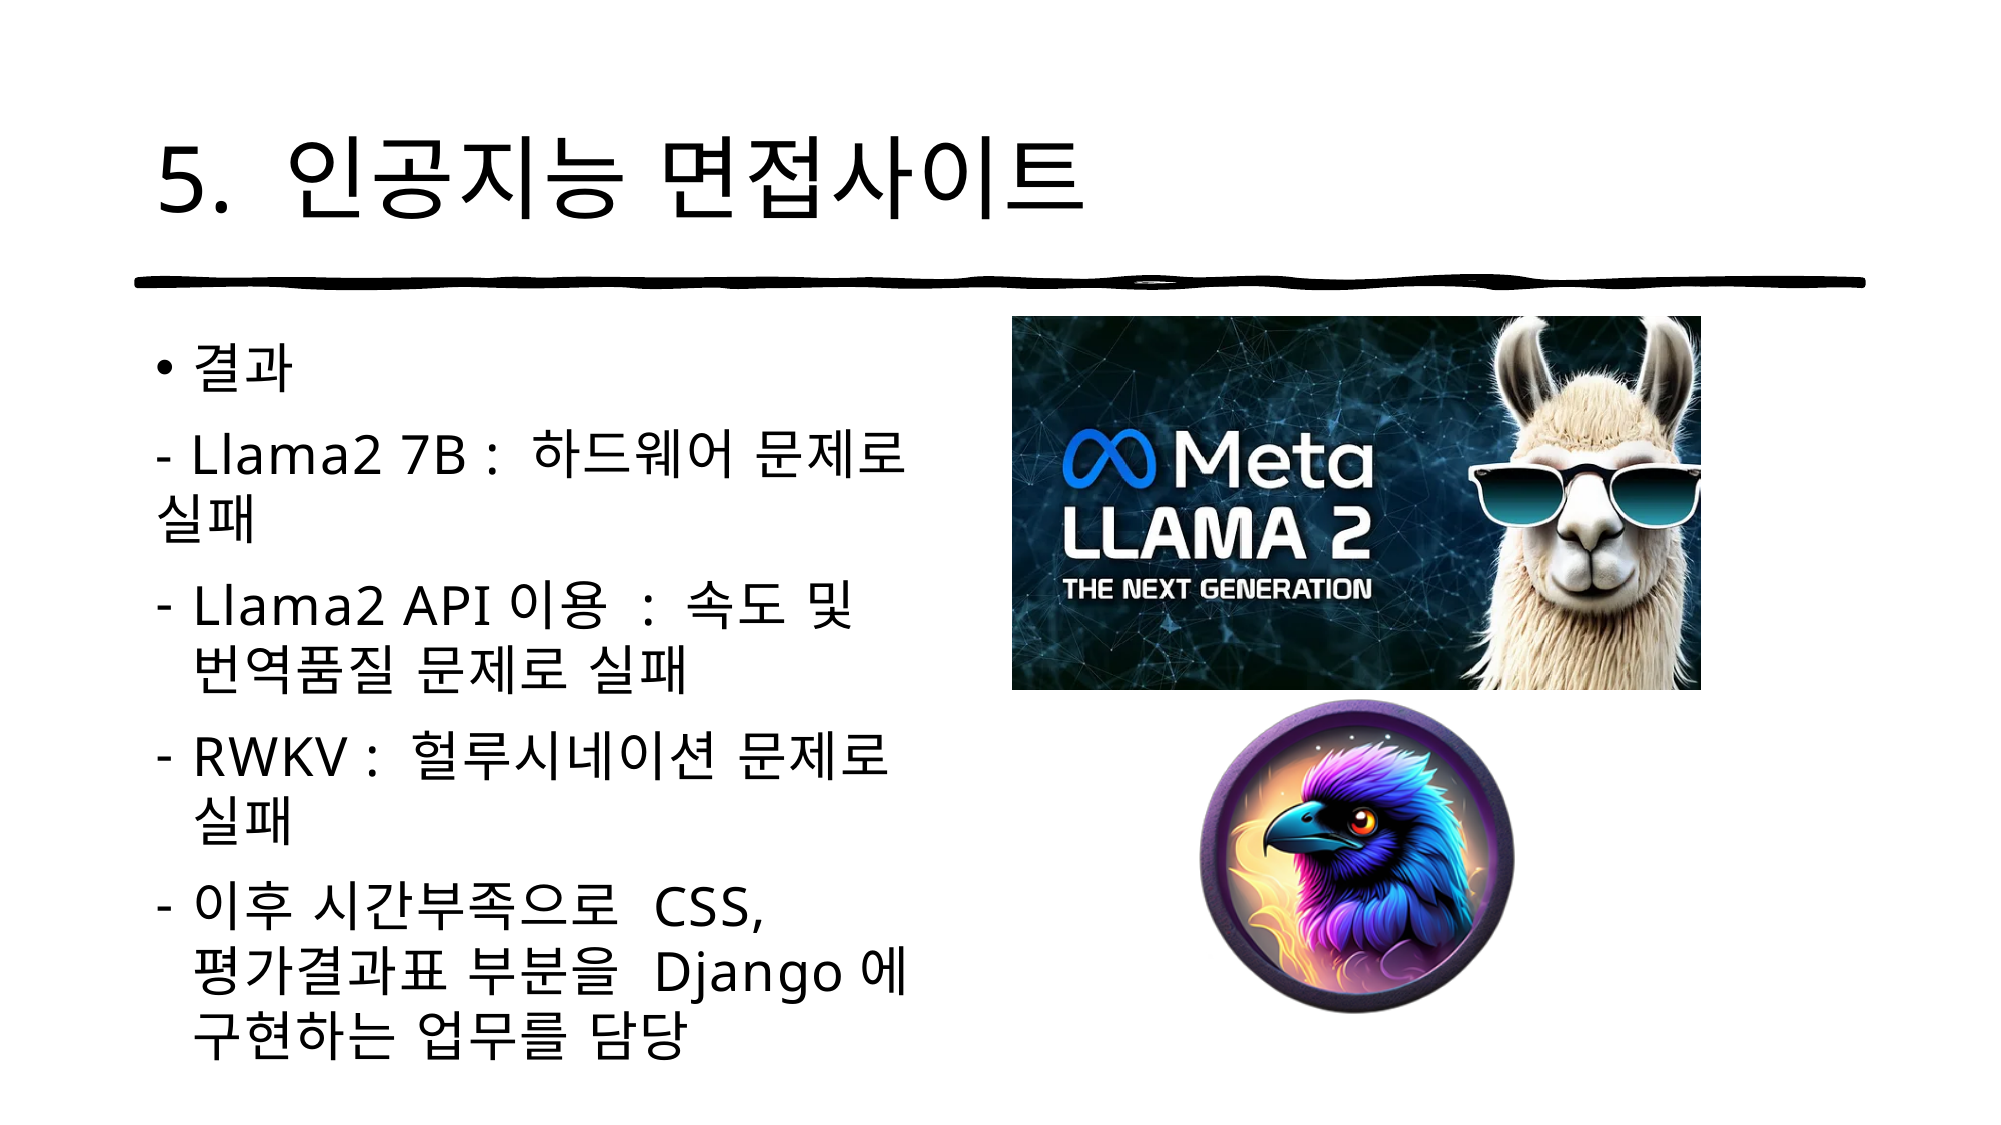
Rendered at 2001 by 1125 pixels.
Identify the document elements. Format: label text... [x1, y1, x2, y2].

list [1012, 316, 1701, 690]
picture [1199, 699, 1515, 1014]
title 5. 인공지능 면접사이트 [137, 59, 1863, 278]
list 결과 - Llama2 7B : 하드웨어 문제로 실패 Llama2 API이용 : 속도 및 번역품질 문제로 실패 RWKV : 헐루시네이션 문제로 실패 이후 시간부족으로 CSS, 평가결과표 부분을 Django에 구현하는 업무를 담당 [137, 316, 988, 1014]
